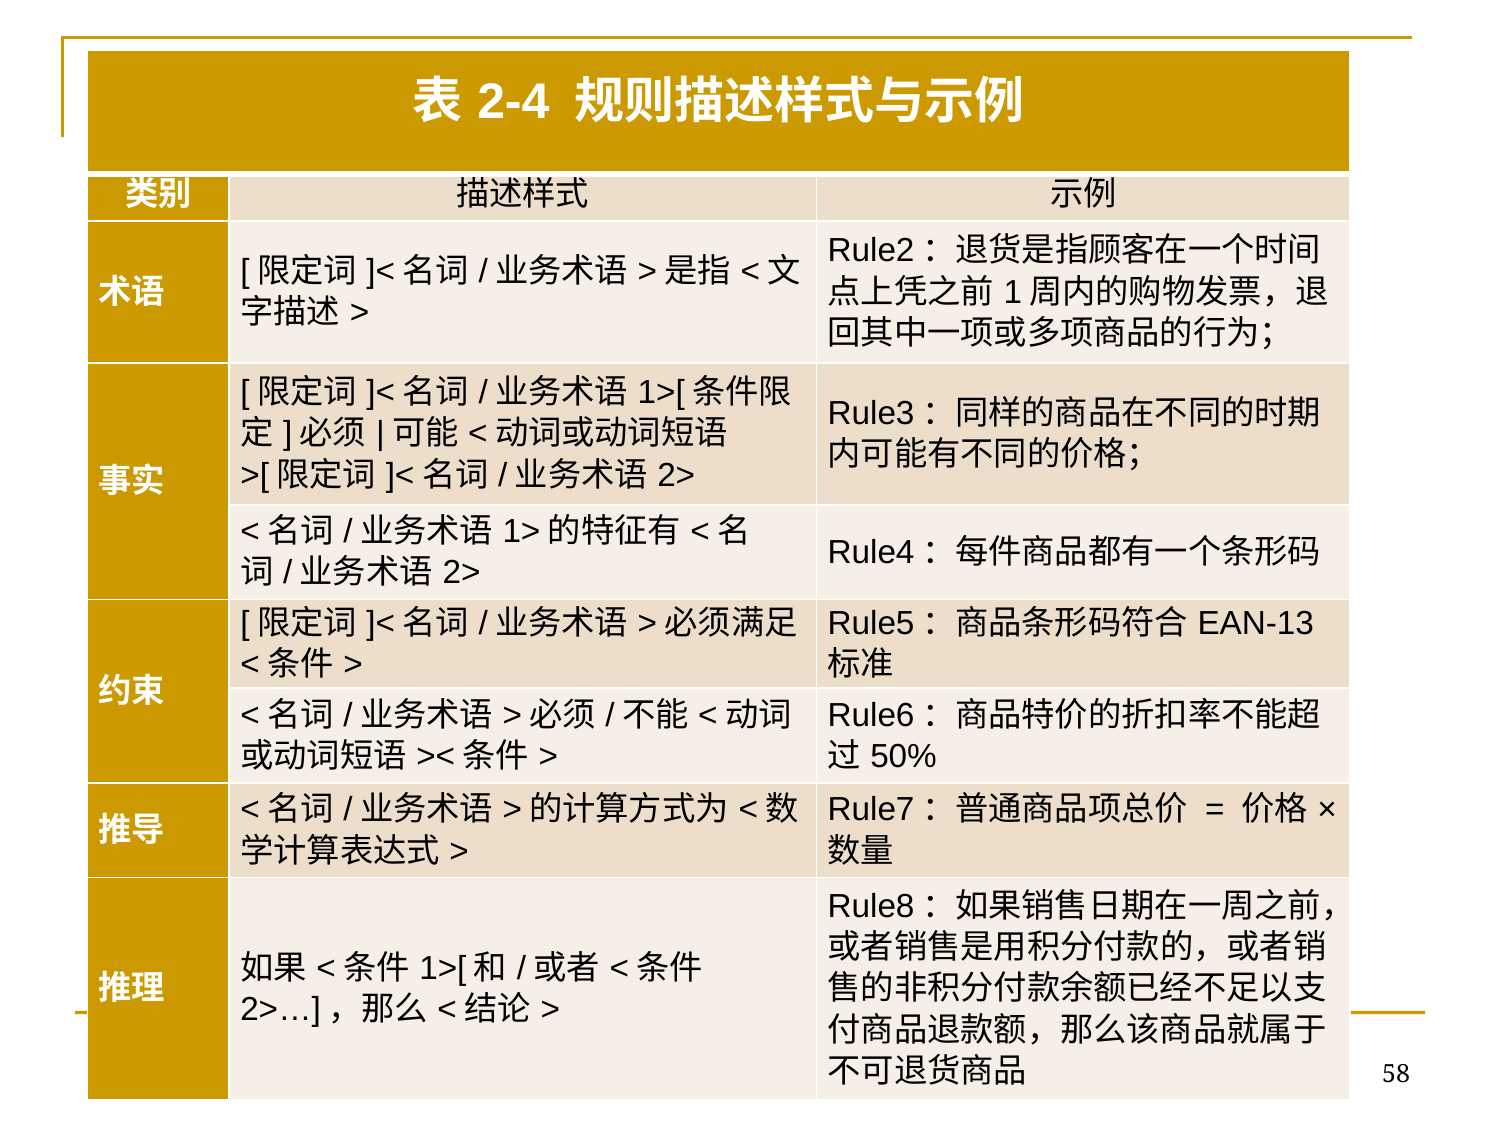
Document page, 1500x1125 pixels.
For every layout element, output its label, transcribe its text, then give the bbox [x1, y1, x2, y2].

table_cell Rule5：商品条形码符合EAN-13标准 [817, 600, 1349, 687]
table_cell <名词/业务术语>必须/不能<动词或动词短语><条件> [230, 689, 816, 782]
table_cell 如果<条件1>[和/或者<条件2>…]，那么<结论> [230, 878, 816, 1099]
table_cell Rule8：如果销售日期在一周之前，或者销售是用积分付款的，或者销售的非积分付款余额已经不足以支付商品退款额，那么该商品就属于不可退货商品 [817, 878, 1349, 1099]
table_cell 描述样式 [230, 177, 816, 220]
table_cell 推导 [88, 784, 228, 877]
table_cell Rule6：商品特价的折扣率不能超过50% [817, 689, 1349, 782]
table_cell Rule7：普通商品项总价 = 价格×数量 [817, 784, 1349, 877]
table_cell 事实 [88, 364, 228, 599]
table_cell [限定词]<名词/业务术语1>[条件限定]必须|可能<动词或动词短语>[限定词]<名词/业务术语2> [230, 364, 816, 504]
table_cell 示例 [817, 177, 1349, 220]
table_cell Rule4：每件商品都有一个条形码 [817, 506, 1349, 599]
slide_number 58 [1074, 1023, 1426, 1100]
table_cell [限定词]<名词/业务术语>必须满足<条件> [230, 600, 816, 687]
table_cell <名词/业务术语1>的特征有<名词/业务术语2> [230, 506, 816, 599]
table_cell [限定词]<名词/业务术语>是指<文字描述> [230, 222, 816, 362]
table_cell Rule3：同样的商品在不同的时期内可能有不同的价格； [817, 364, 1349, 504]
table_cell Rule2：退货是指顾客在一个时间点上凭之前1周内的购物发票，退回其中一项或多项商品的行为； [817, 222, 1349, 362]
table_cell 术语 [88, 222, 228, 362]
table_cell 推理 [88, 878, 228, 1099]
table_cell 约束 [88, 600, 228, 782]
table_header 表2-4 规则描述样式与示例 [88, 51, 1349, 171]
table_cell 类别 [88, 177, 228, 220]
table_cell <名词/业务术语>的计算方式为<数学计算表达式> [230, 784, 816, 877]
